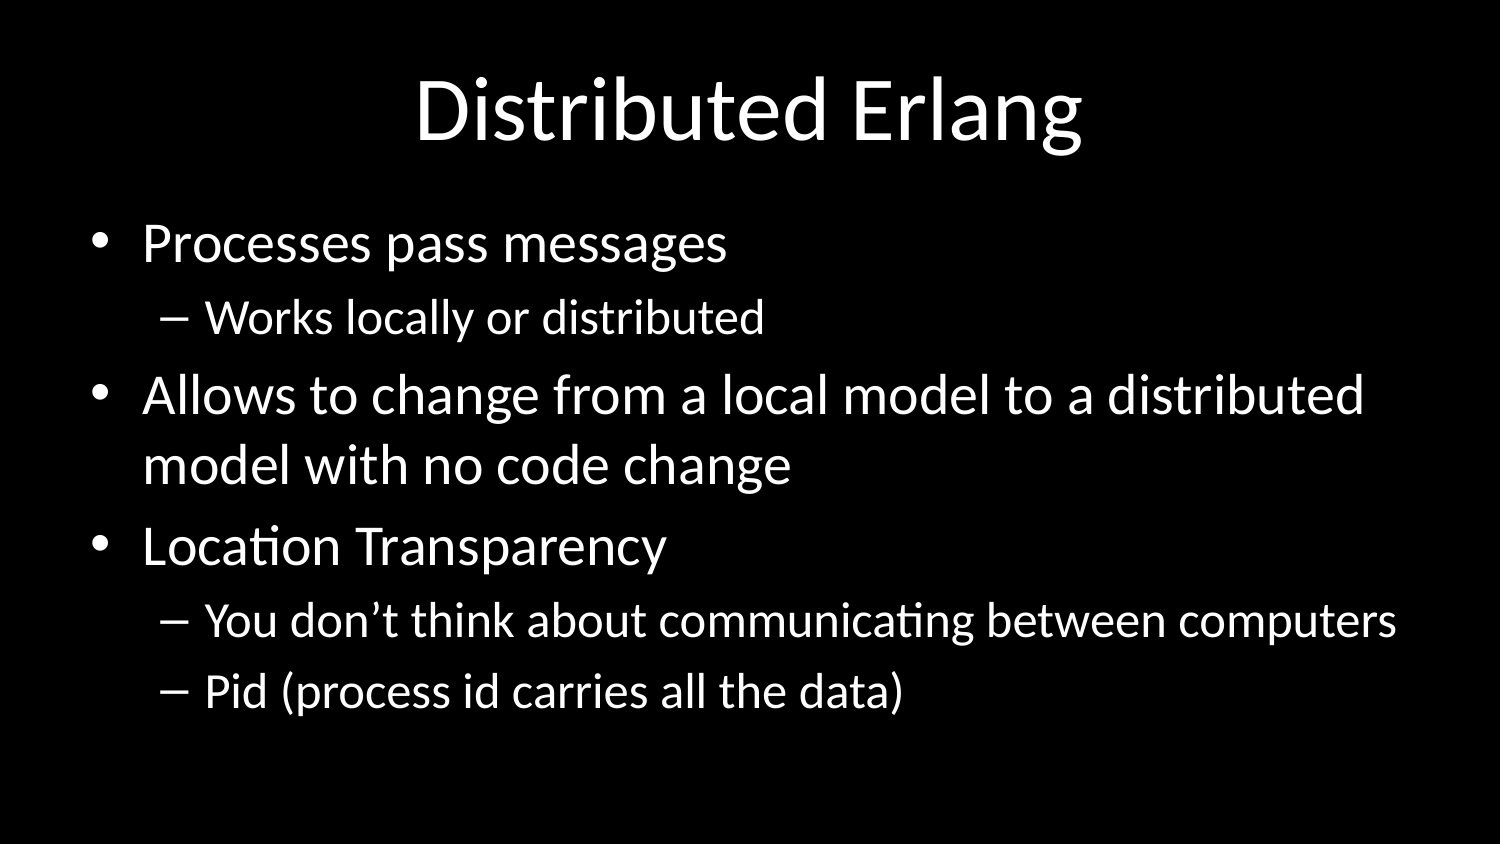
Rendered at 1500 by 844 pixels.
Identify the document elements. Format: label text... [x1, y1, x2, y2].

title Distributed Erlang [75, 33, 1425, 175]
list Processes pass messages Works locally or distributed Allows to change from a local model to a distributed model with no code change Location Transparency You don’t think about communicating between computers Pid (process id carries all the data) [75, 196, 1425, 754]
